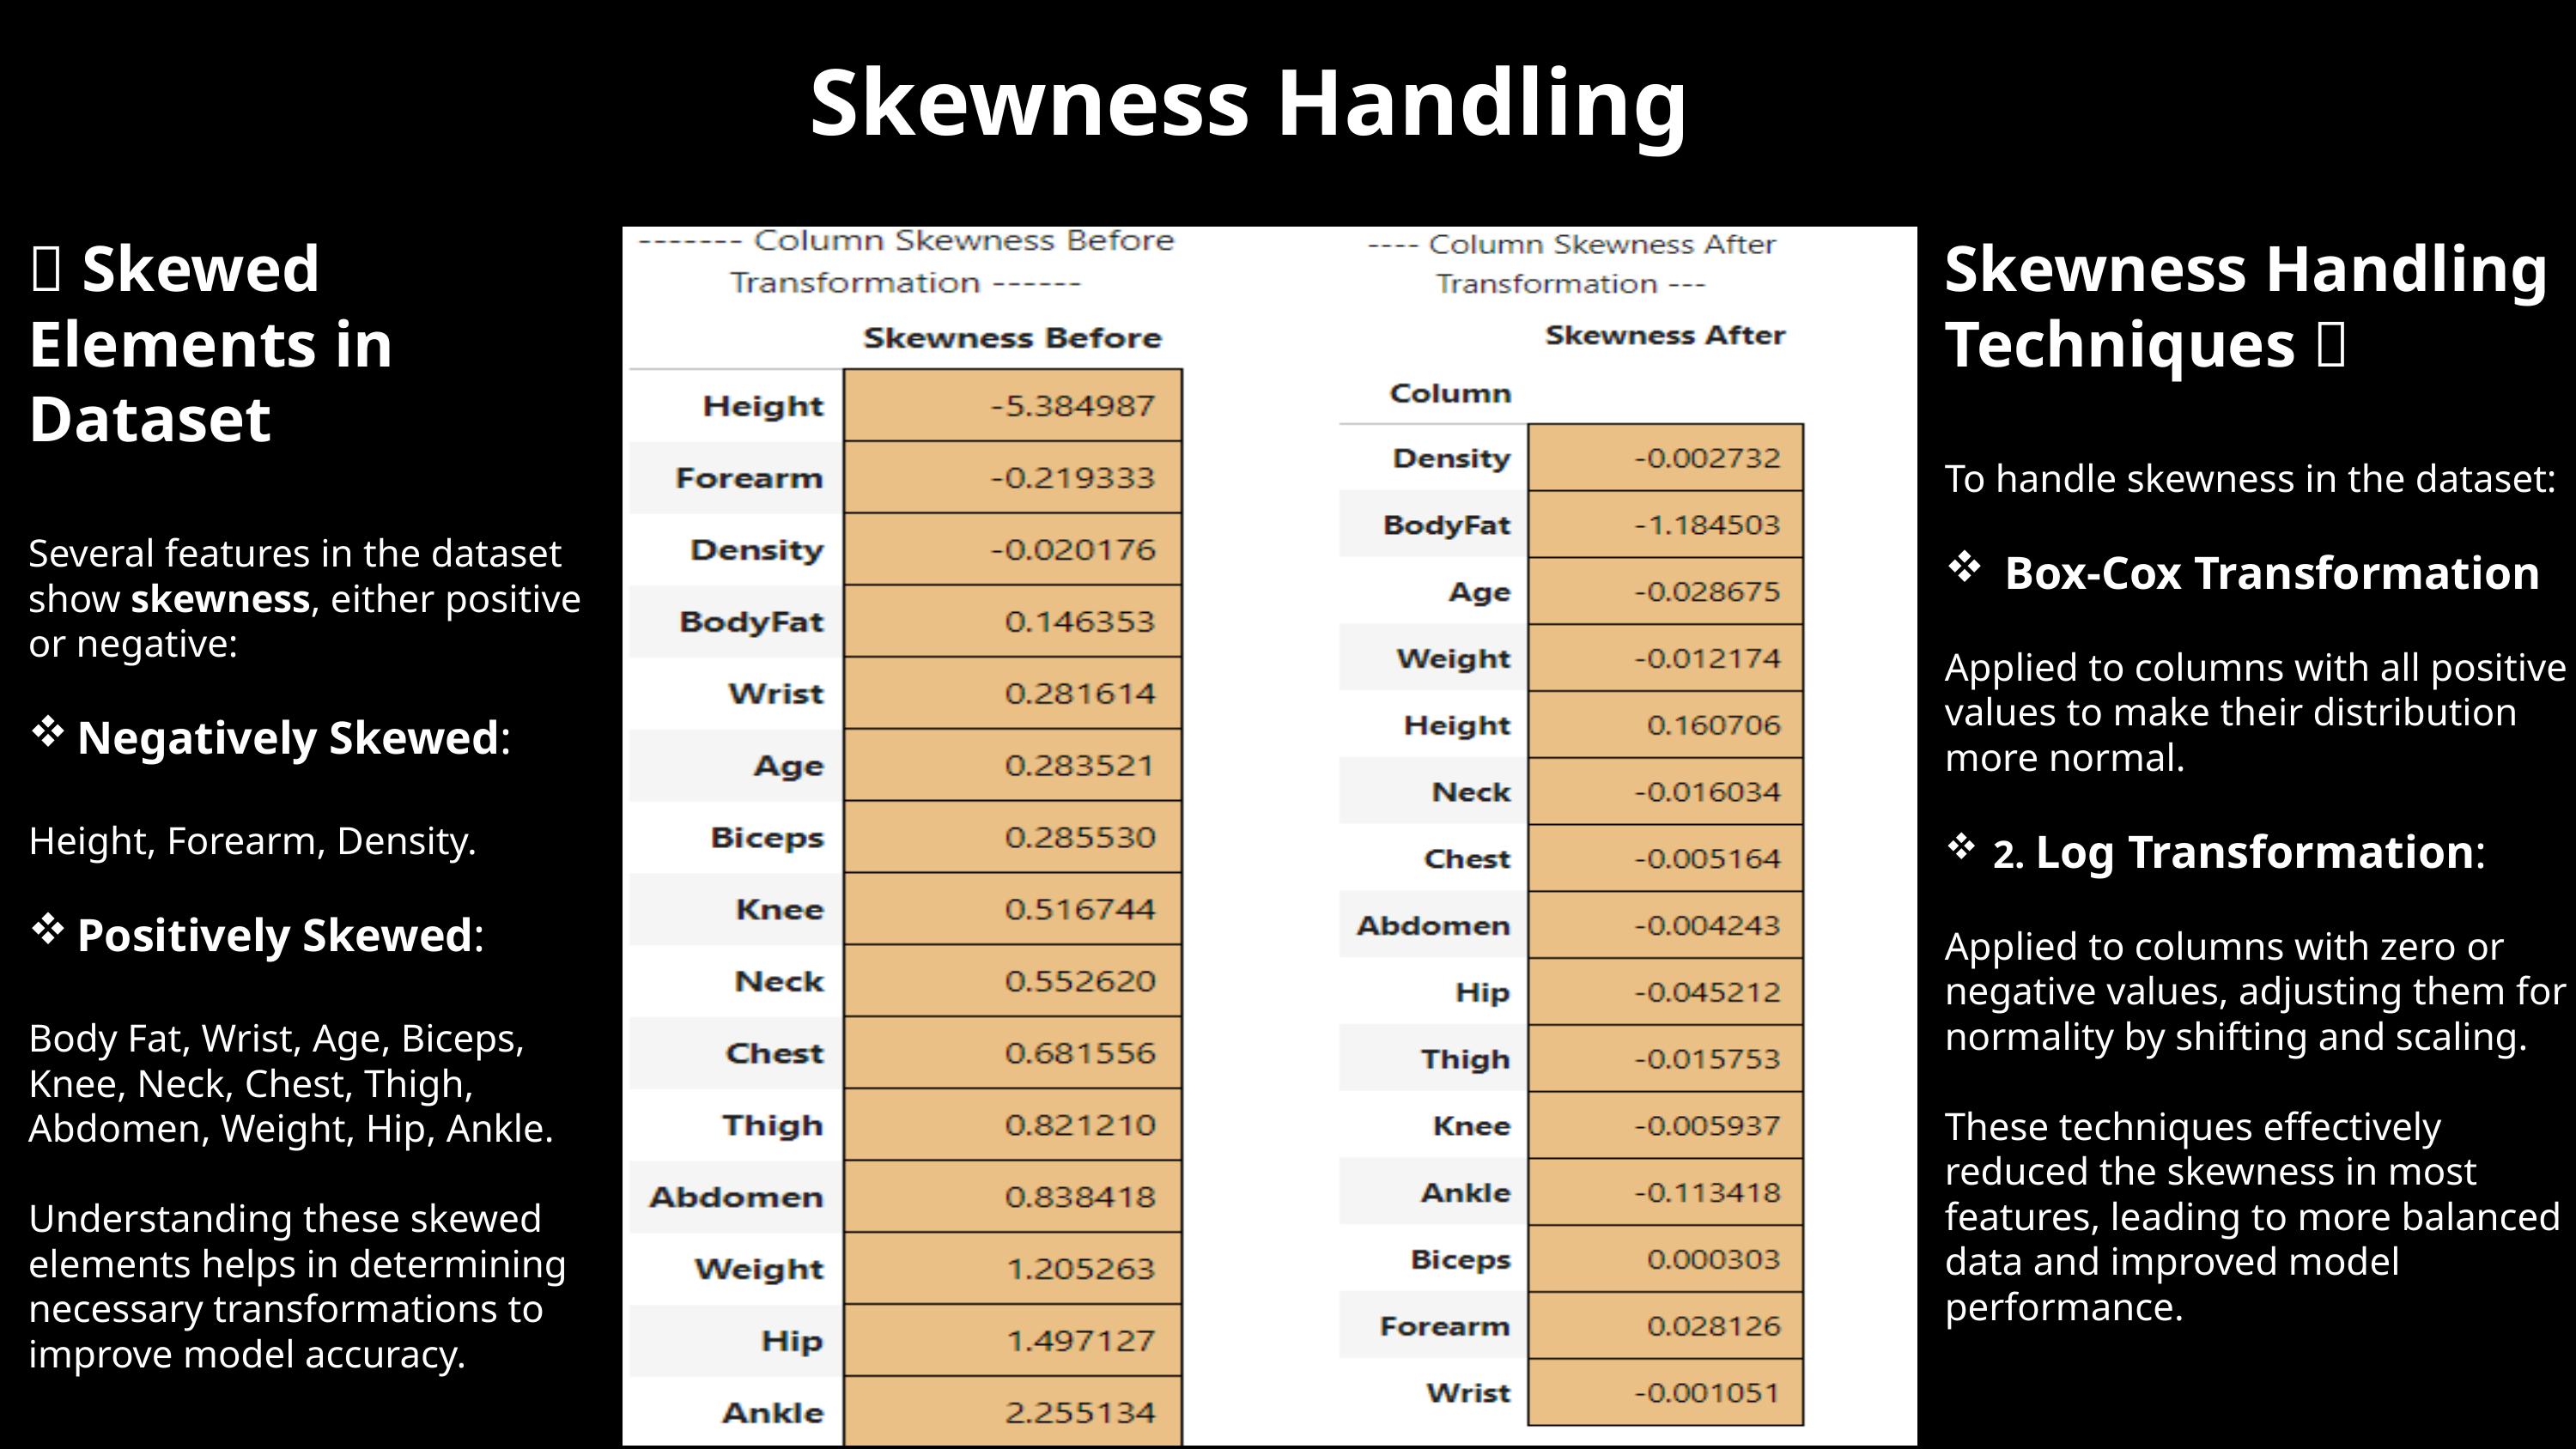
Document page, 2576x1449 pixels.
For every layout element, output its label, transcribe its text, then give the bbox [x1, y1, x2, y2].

text_box Skewness Handling Techniques 🧮 To handle skewness in the dataset: Box-Cox Transformation Applied to columns with all positive values to make their distribution more normal. 2. Log Transformation: Applied to columns with zero or negative values, adjusting them for normality by shifting and scaling. These techniques effectively reduced the skewness in most features, leading to more balanced data and improved model performance. [1931, 222, 2576, 1335]
picture [622, 227, 1917, 1446]
text_box 🧮 Skewed Elements in Dataset Several features in the dataset show skewness, either positive or negative: Negatively Skewed: Height, Forearm, Density. Positively Skewed: Body Fat, Wrist, Age, Biceps, Knee, Neck, Chest, Thigh, Abdomen, Weight, Hip, Ankle. Understanding these skewed elements helps in determining necessary transformations to improve model accuracy. [15, 222, 622, 1382]
text_box Skewness Handling [797, 37, 1704, 160]
